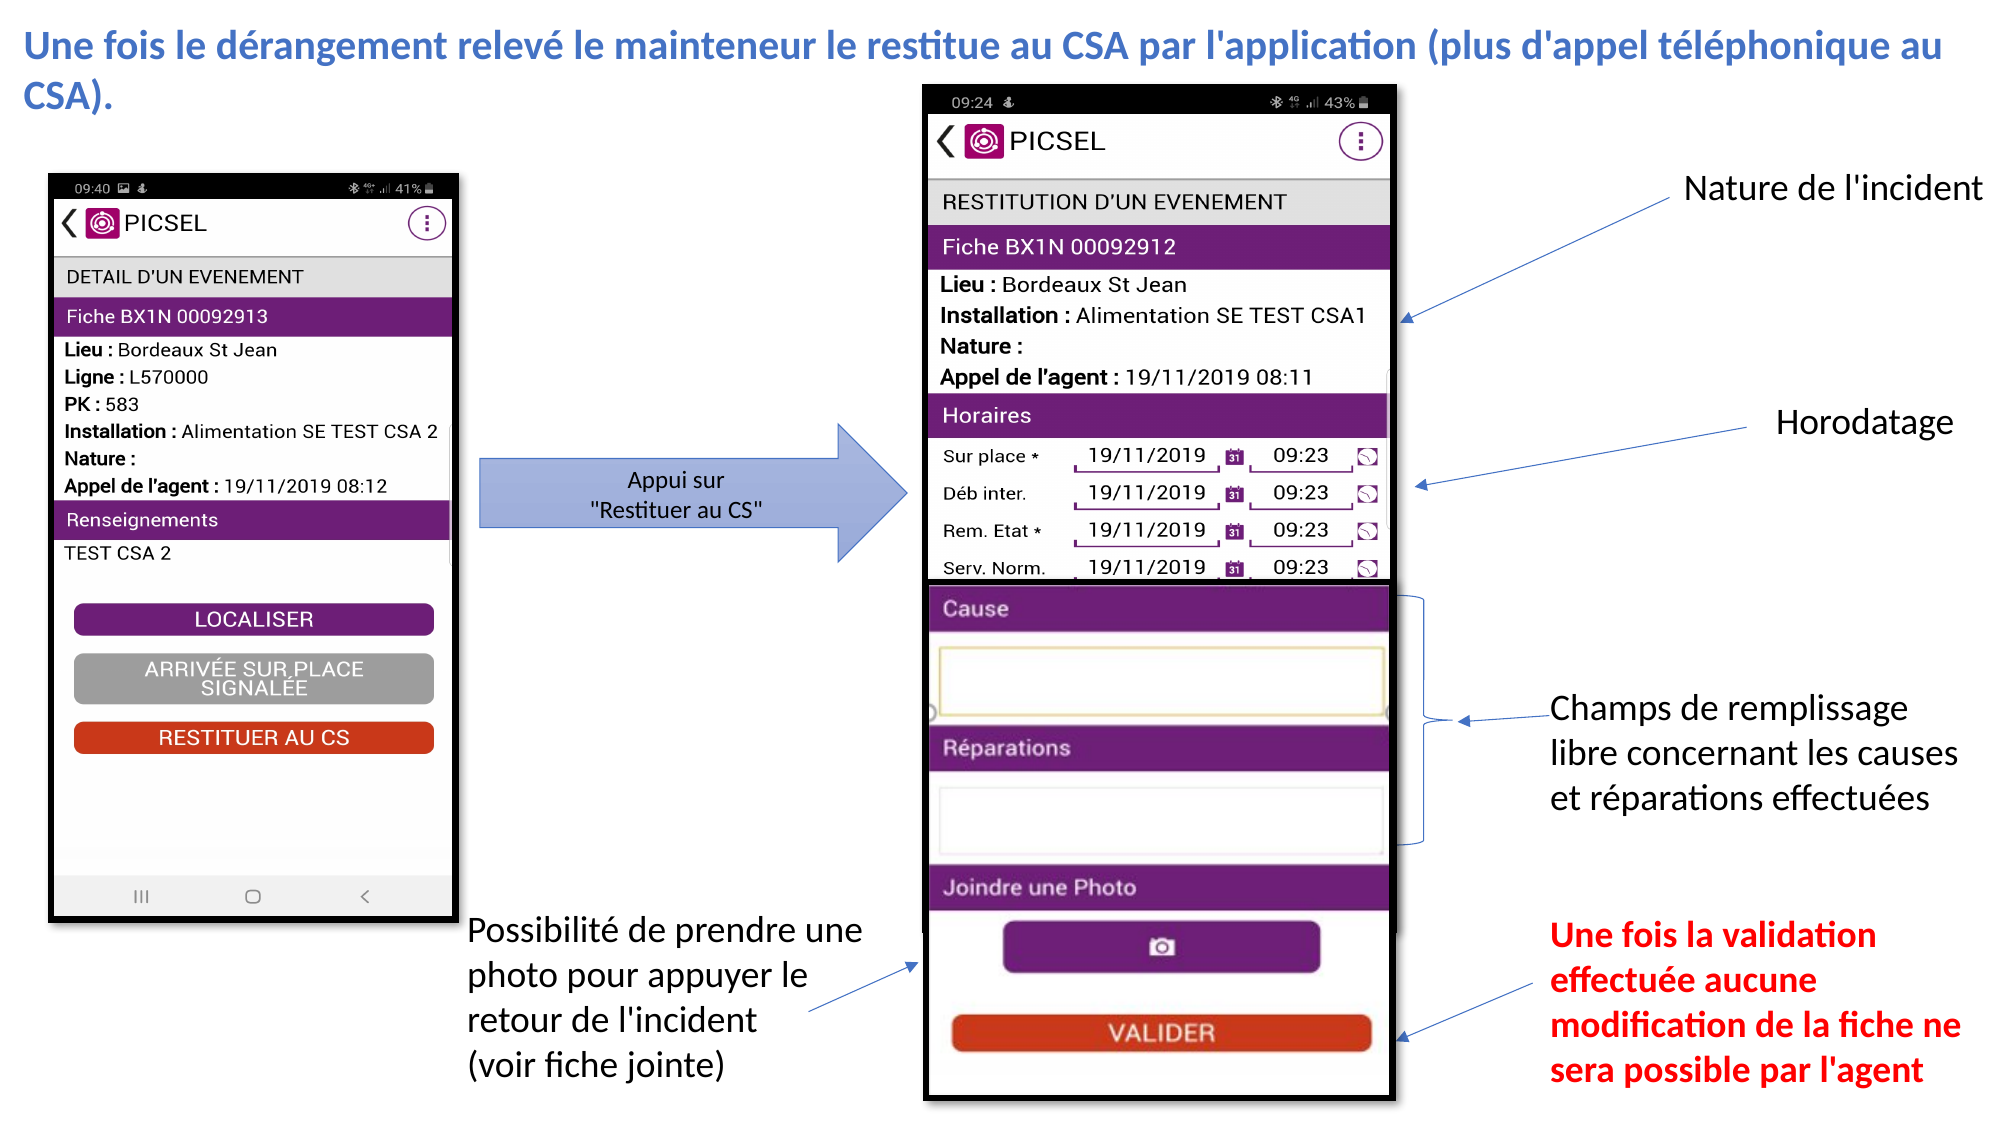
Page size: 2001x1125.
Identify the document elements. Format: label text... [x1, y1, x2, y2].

picture [928, 90, 1391, 1095]
text_box Une fois la validation effectuée aucune modification de la fiche ne sera possible par l'agent [1535, 902, 1985, 1098]
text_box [808, 962, 919, 1012]
text_box Nature de l'incident [1668, 155, 2000, 216]
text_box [1395, 982, 1533, 1042]
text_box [1457, 715, 1550, 722]
text_box Champs de remplissage libre concernant les causes et réparations effectuées [1535, 675, 1986, 825]
text_box Horodatage [1760, 389, 2000, 450]
text_box Appui sur "Restituer au CS" [479, 422, 908, 564]
text_box Une fois le dérangement relevé le mainteneur le restitue au CSA par l'application (plus d'appel téléphonique au CSA). [8, 10, 1978, 126]
text_box Possibilité de prendre une photo pour appuyer le retour de l'incident (voir fiche jointe) [452, 897, 902, 1093]
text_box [1400, 197, 1670, 323]
text_box [1408, 595, 1453, 846]
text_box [1414, 427, 1747, 487]
picture [54, 178, 453, 917]
